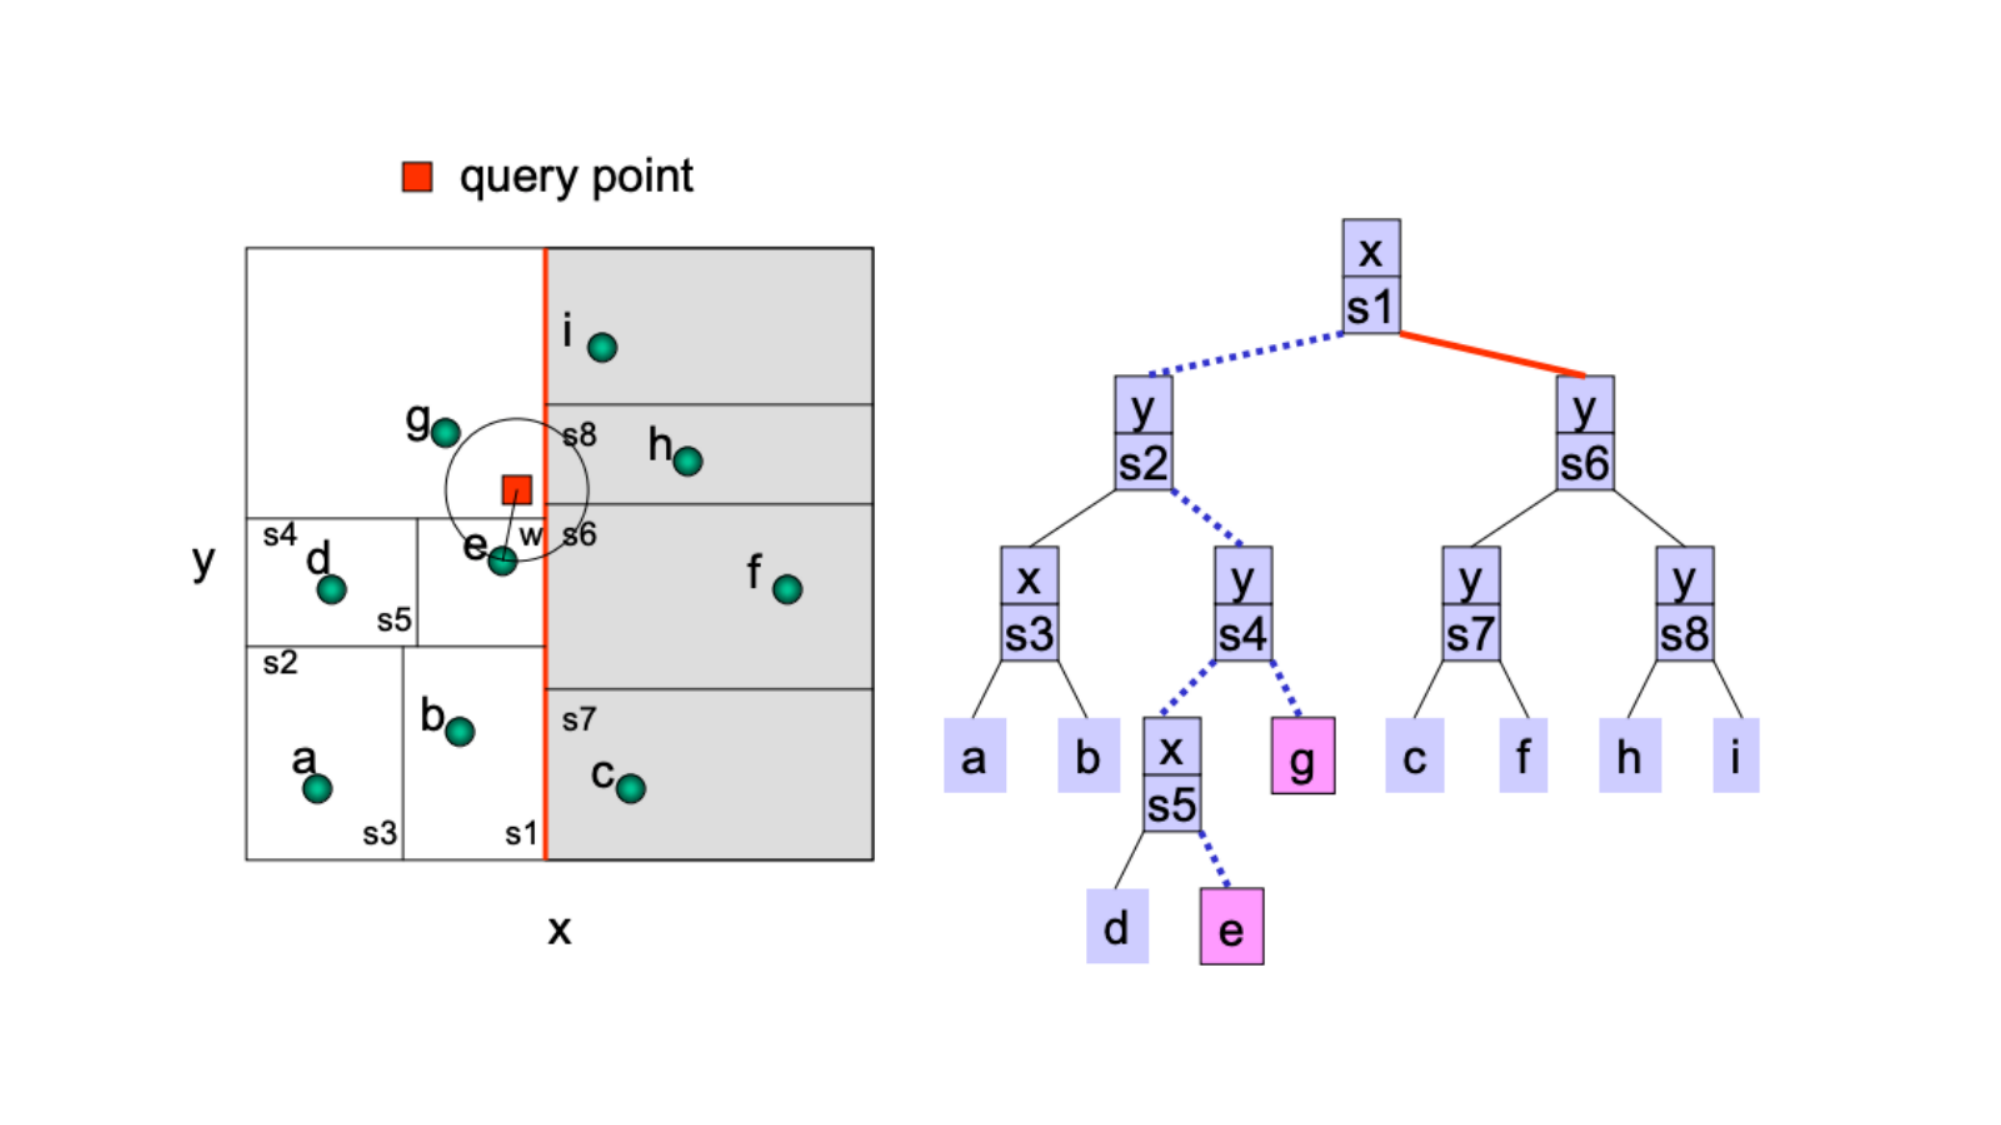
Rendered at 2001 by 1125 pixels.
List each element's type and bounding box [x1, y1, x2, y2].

picture [126, 103, 1874, 1022]
